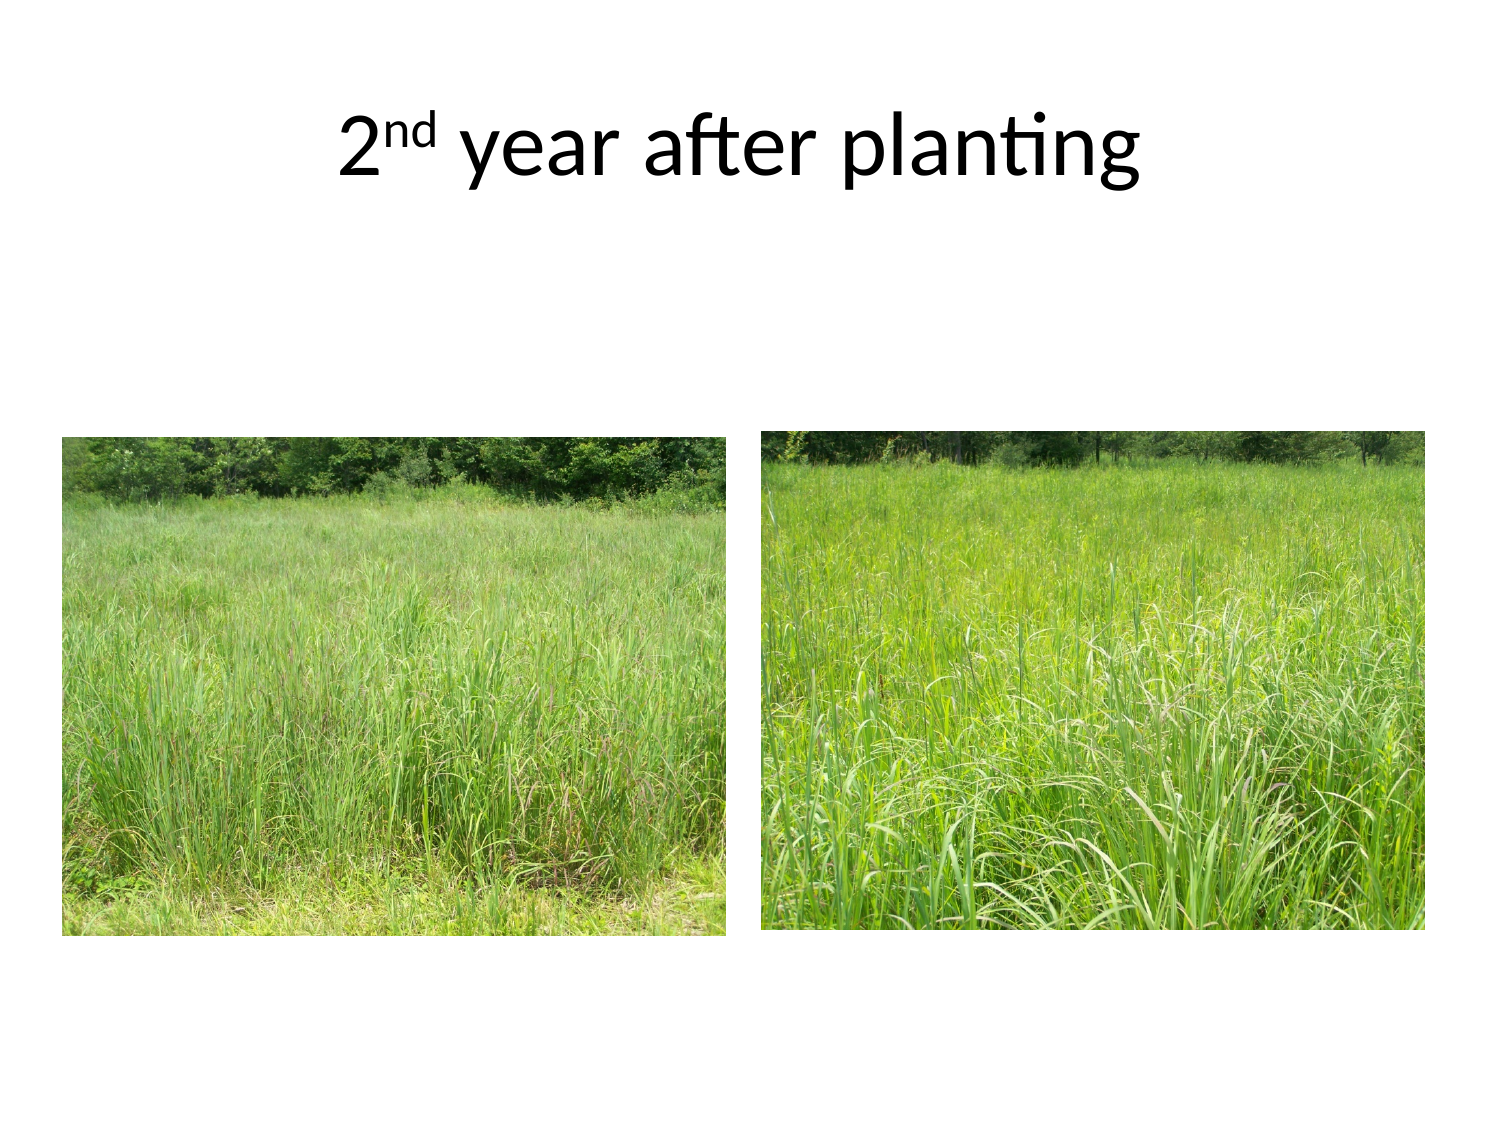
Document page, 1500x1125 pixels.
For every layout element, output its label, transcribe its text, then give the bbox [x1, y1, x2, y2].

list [62, 437, 726, 936]
title 2nd year after planting [75, 45, 1425, 233]
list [761, 431, 1426, 931]
